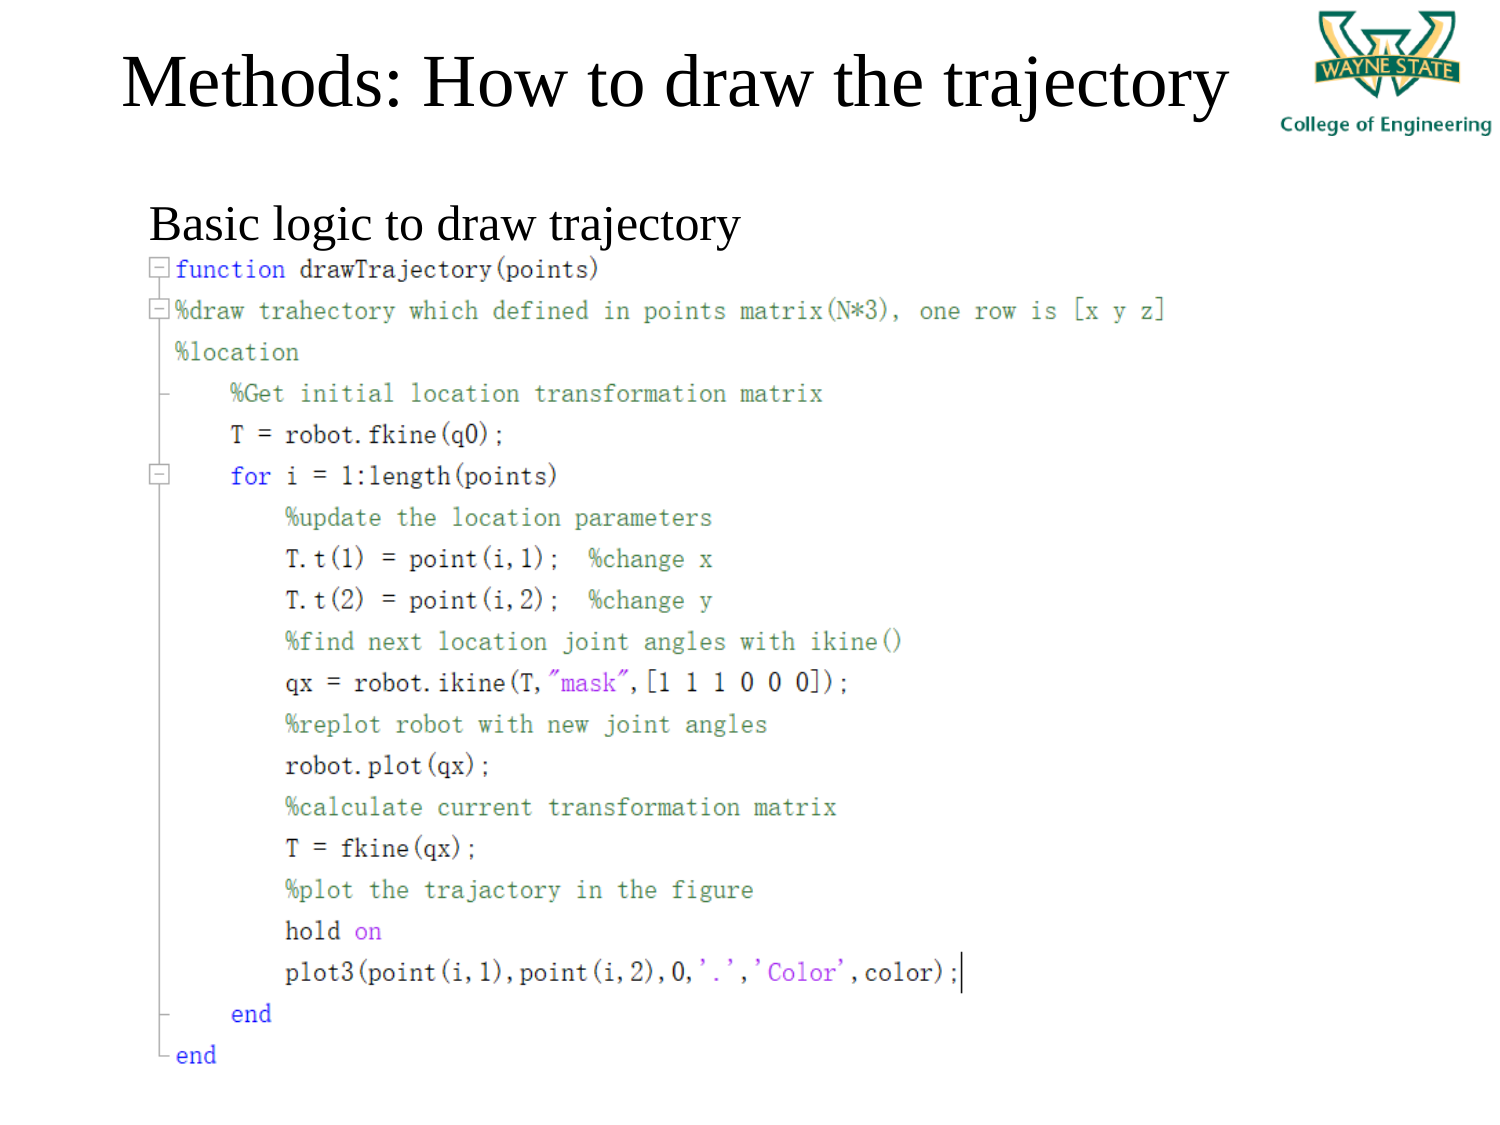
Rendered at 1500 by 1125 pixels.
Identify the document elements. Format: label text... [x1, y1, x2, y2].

picture [1269, 4, 1499, 14]
title Methods: How to draw the trajectory [106, 14, 1500, 151]
picture [145, 253, 1172, 1072]
text_box Basic logic to draw trajectory [134, 183, 757, 258]
